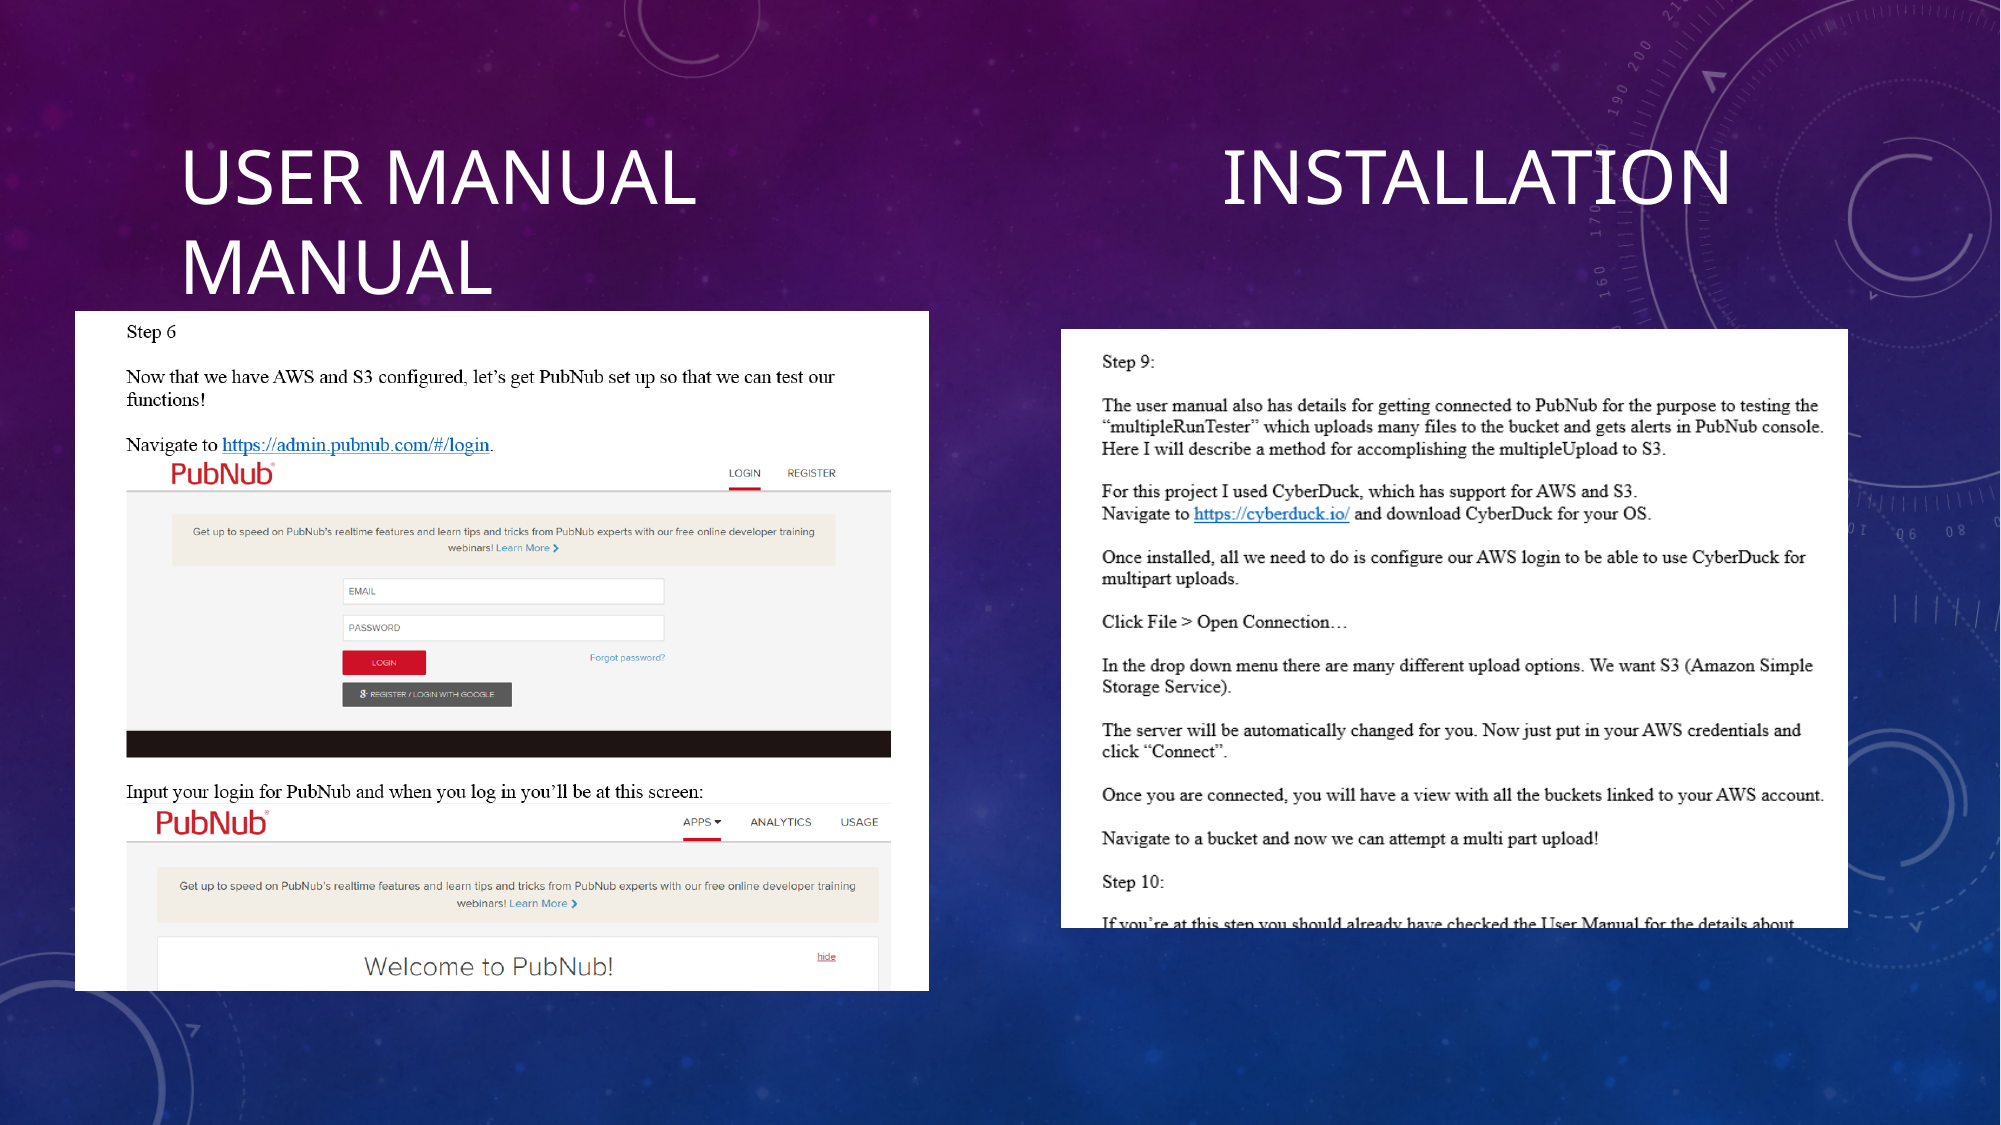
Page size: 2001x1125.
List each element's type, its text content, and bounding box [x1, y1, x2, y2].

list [1061, 328, 1848, 929]
picture [0, 0, 2001, 1125]
title User manual Installation manual [164, 99, 1827, 339]
